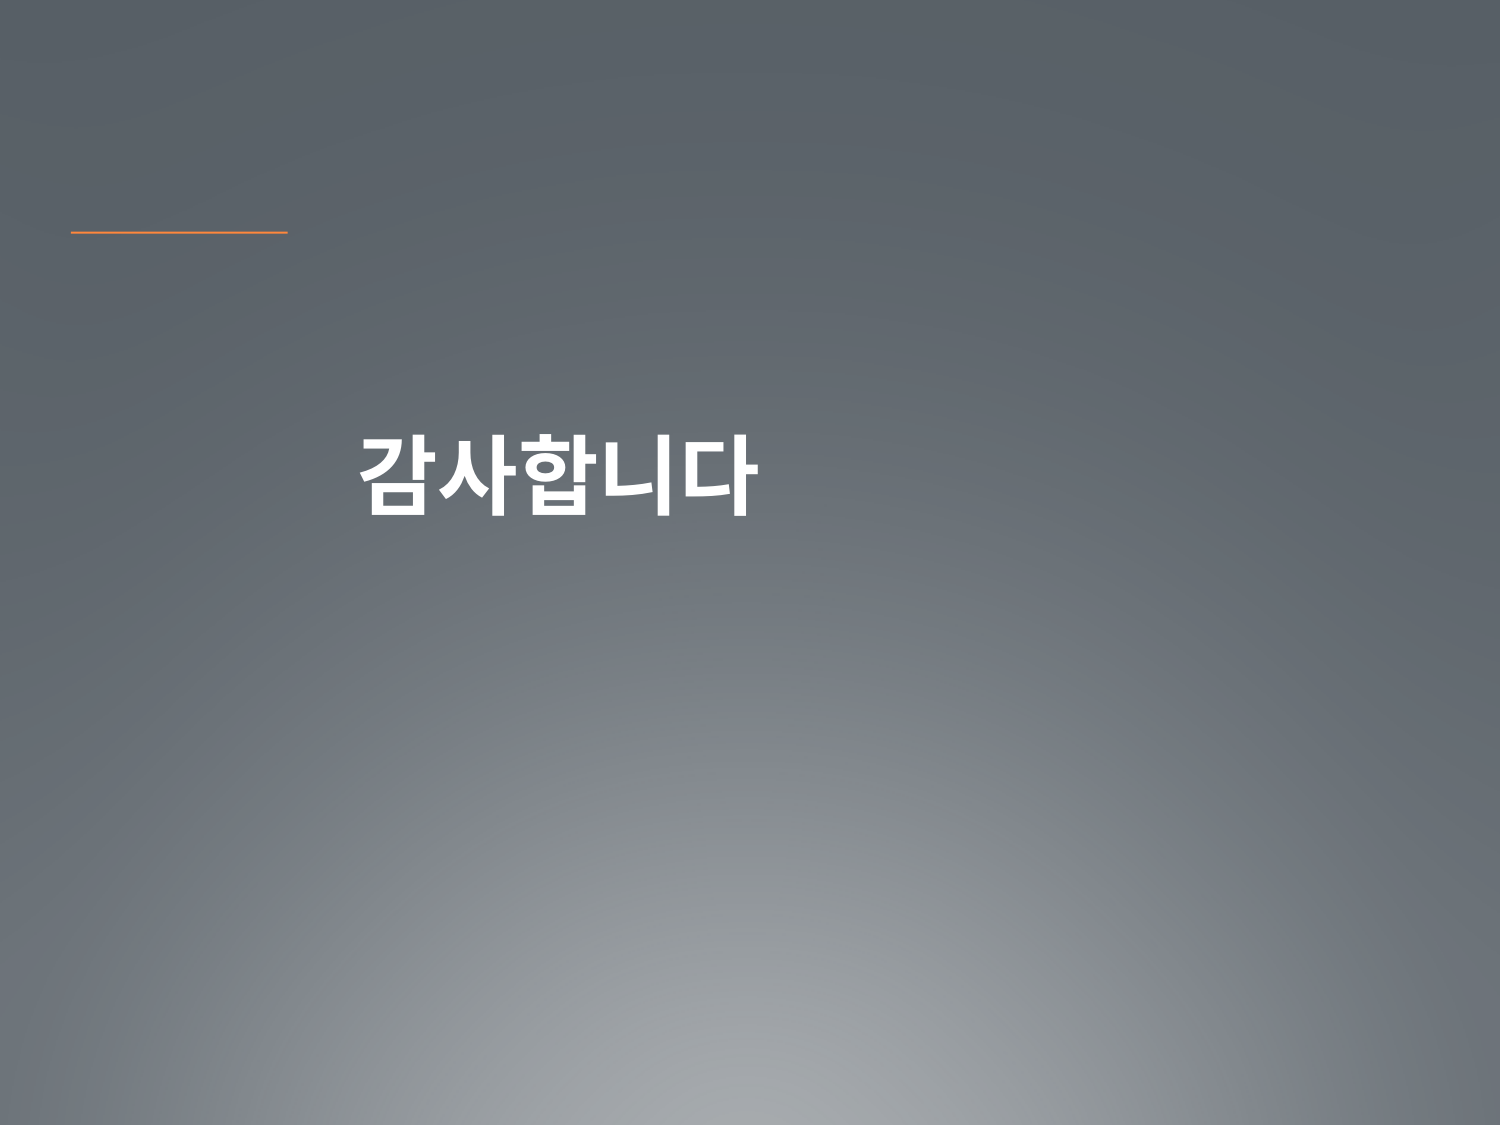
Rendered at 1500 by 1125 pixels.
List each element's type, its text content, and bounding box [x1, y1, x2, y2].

text_box 감사합니다 [342, 203, 1434, 753]
picture [0, 0, 1500, 1125]
